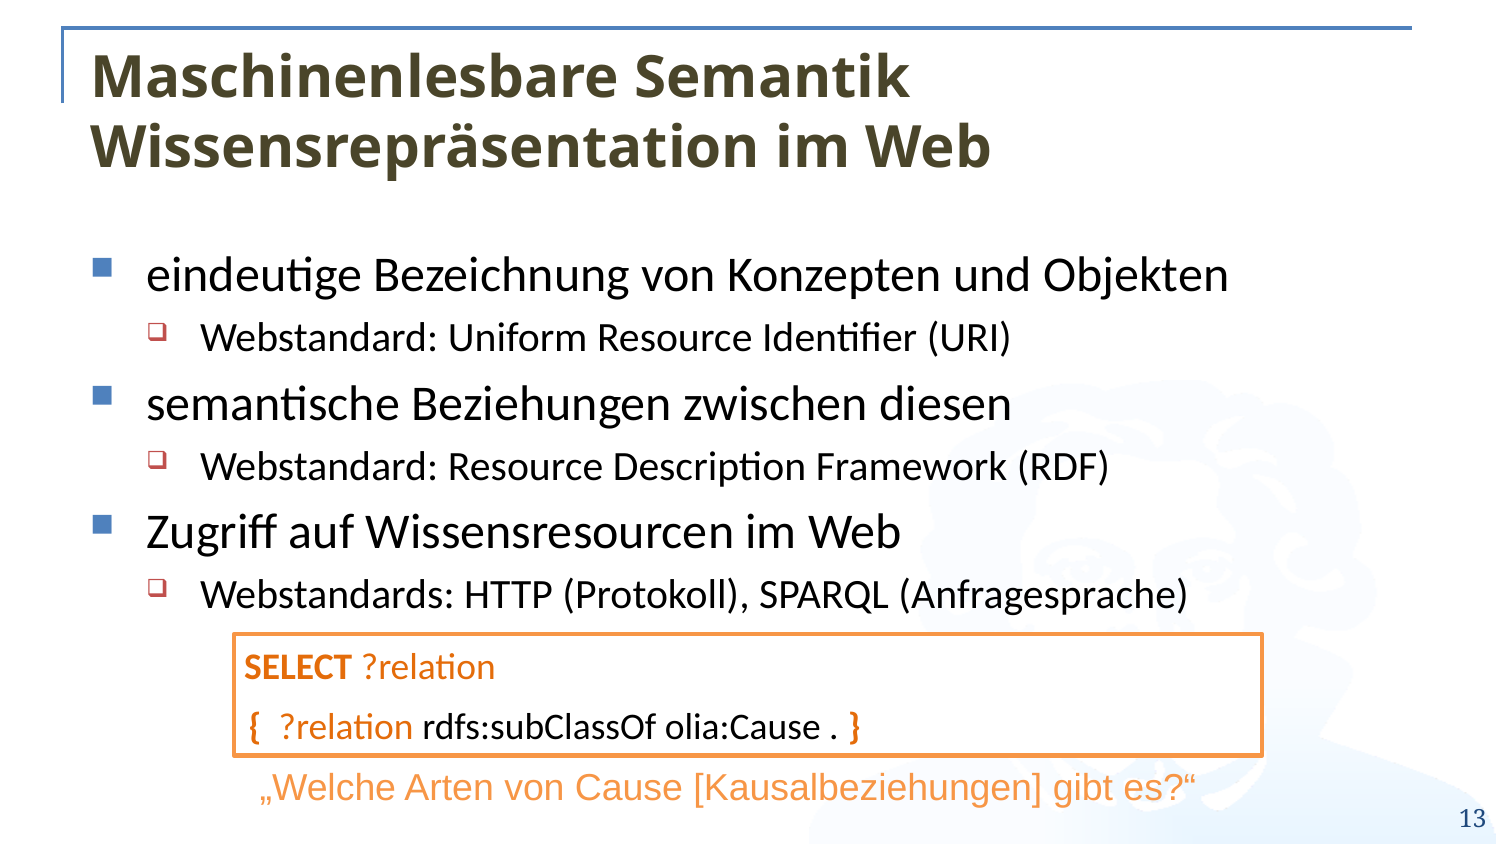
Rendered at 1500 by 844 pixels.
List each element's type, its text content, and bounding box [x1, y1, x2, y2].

slide_number 13 [1151, 787, 1500, 844]
text_box SELECT ?relation [227, 632, 513, 696]
text_box „Welche Arten von Cause [Kausalbeziehungen] gibt es?“ [244, 755, 1212, 816]
text_box { ?relation rdfs:subClassOf olia:Cause . } [232, 693, 1266, 757]
title Maschinenlesbare Semantik Wissensrepräsentation im Web [75, 32, 1425, 173]
list eindeutige Bezeichnung von Konzepten und Objekten Webstandard: Uniform Resource Identifier (URI) semantische Beziehungen zwischen diesen Webstandard: Resource Description Framework (RDF) Zugriff auf Wissensresourcen im Web Webstandards: HTTP (Protokoll), SPARQL (Anfragesprache) [75, 234, 1425, 792]
